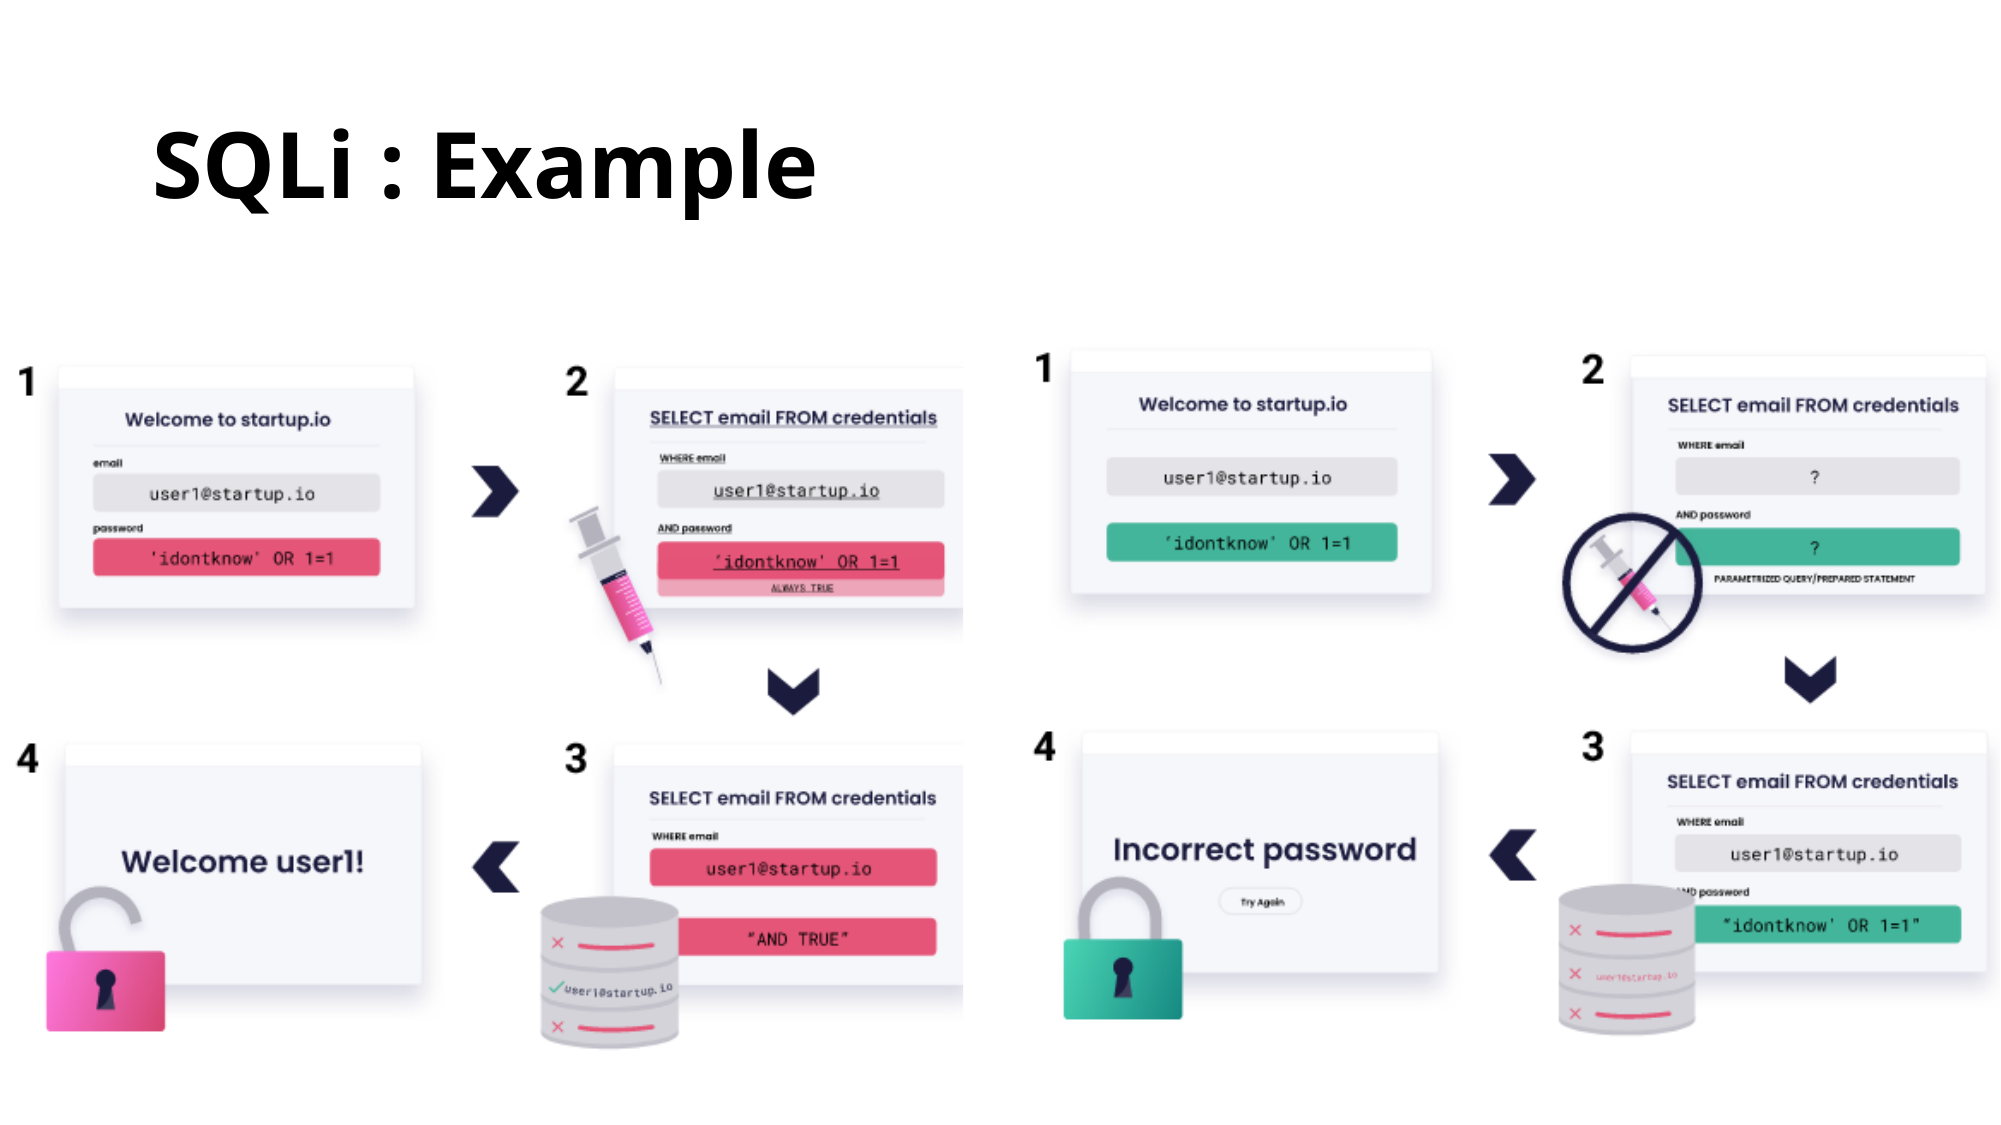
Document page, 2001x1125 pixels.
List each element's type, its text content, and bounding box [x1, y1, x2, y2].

picture [7, 324, 964, 1078]
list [1019, 312, 2000, 1066]
title SQLi : Example [137, 59, 1863, 278]
